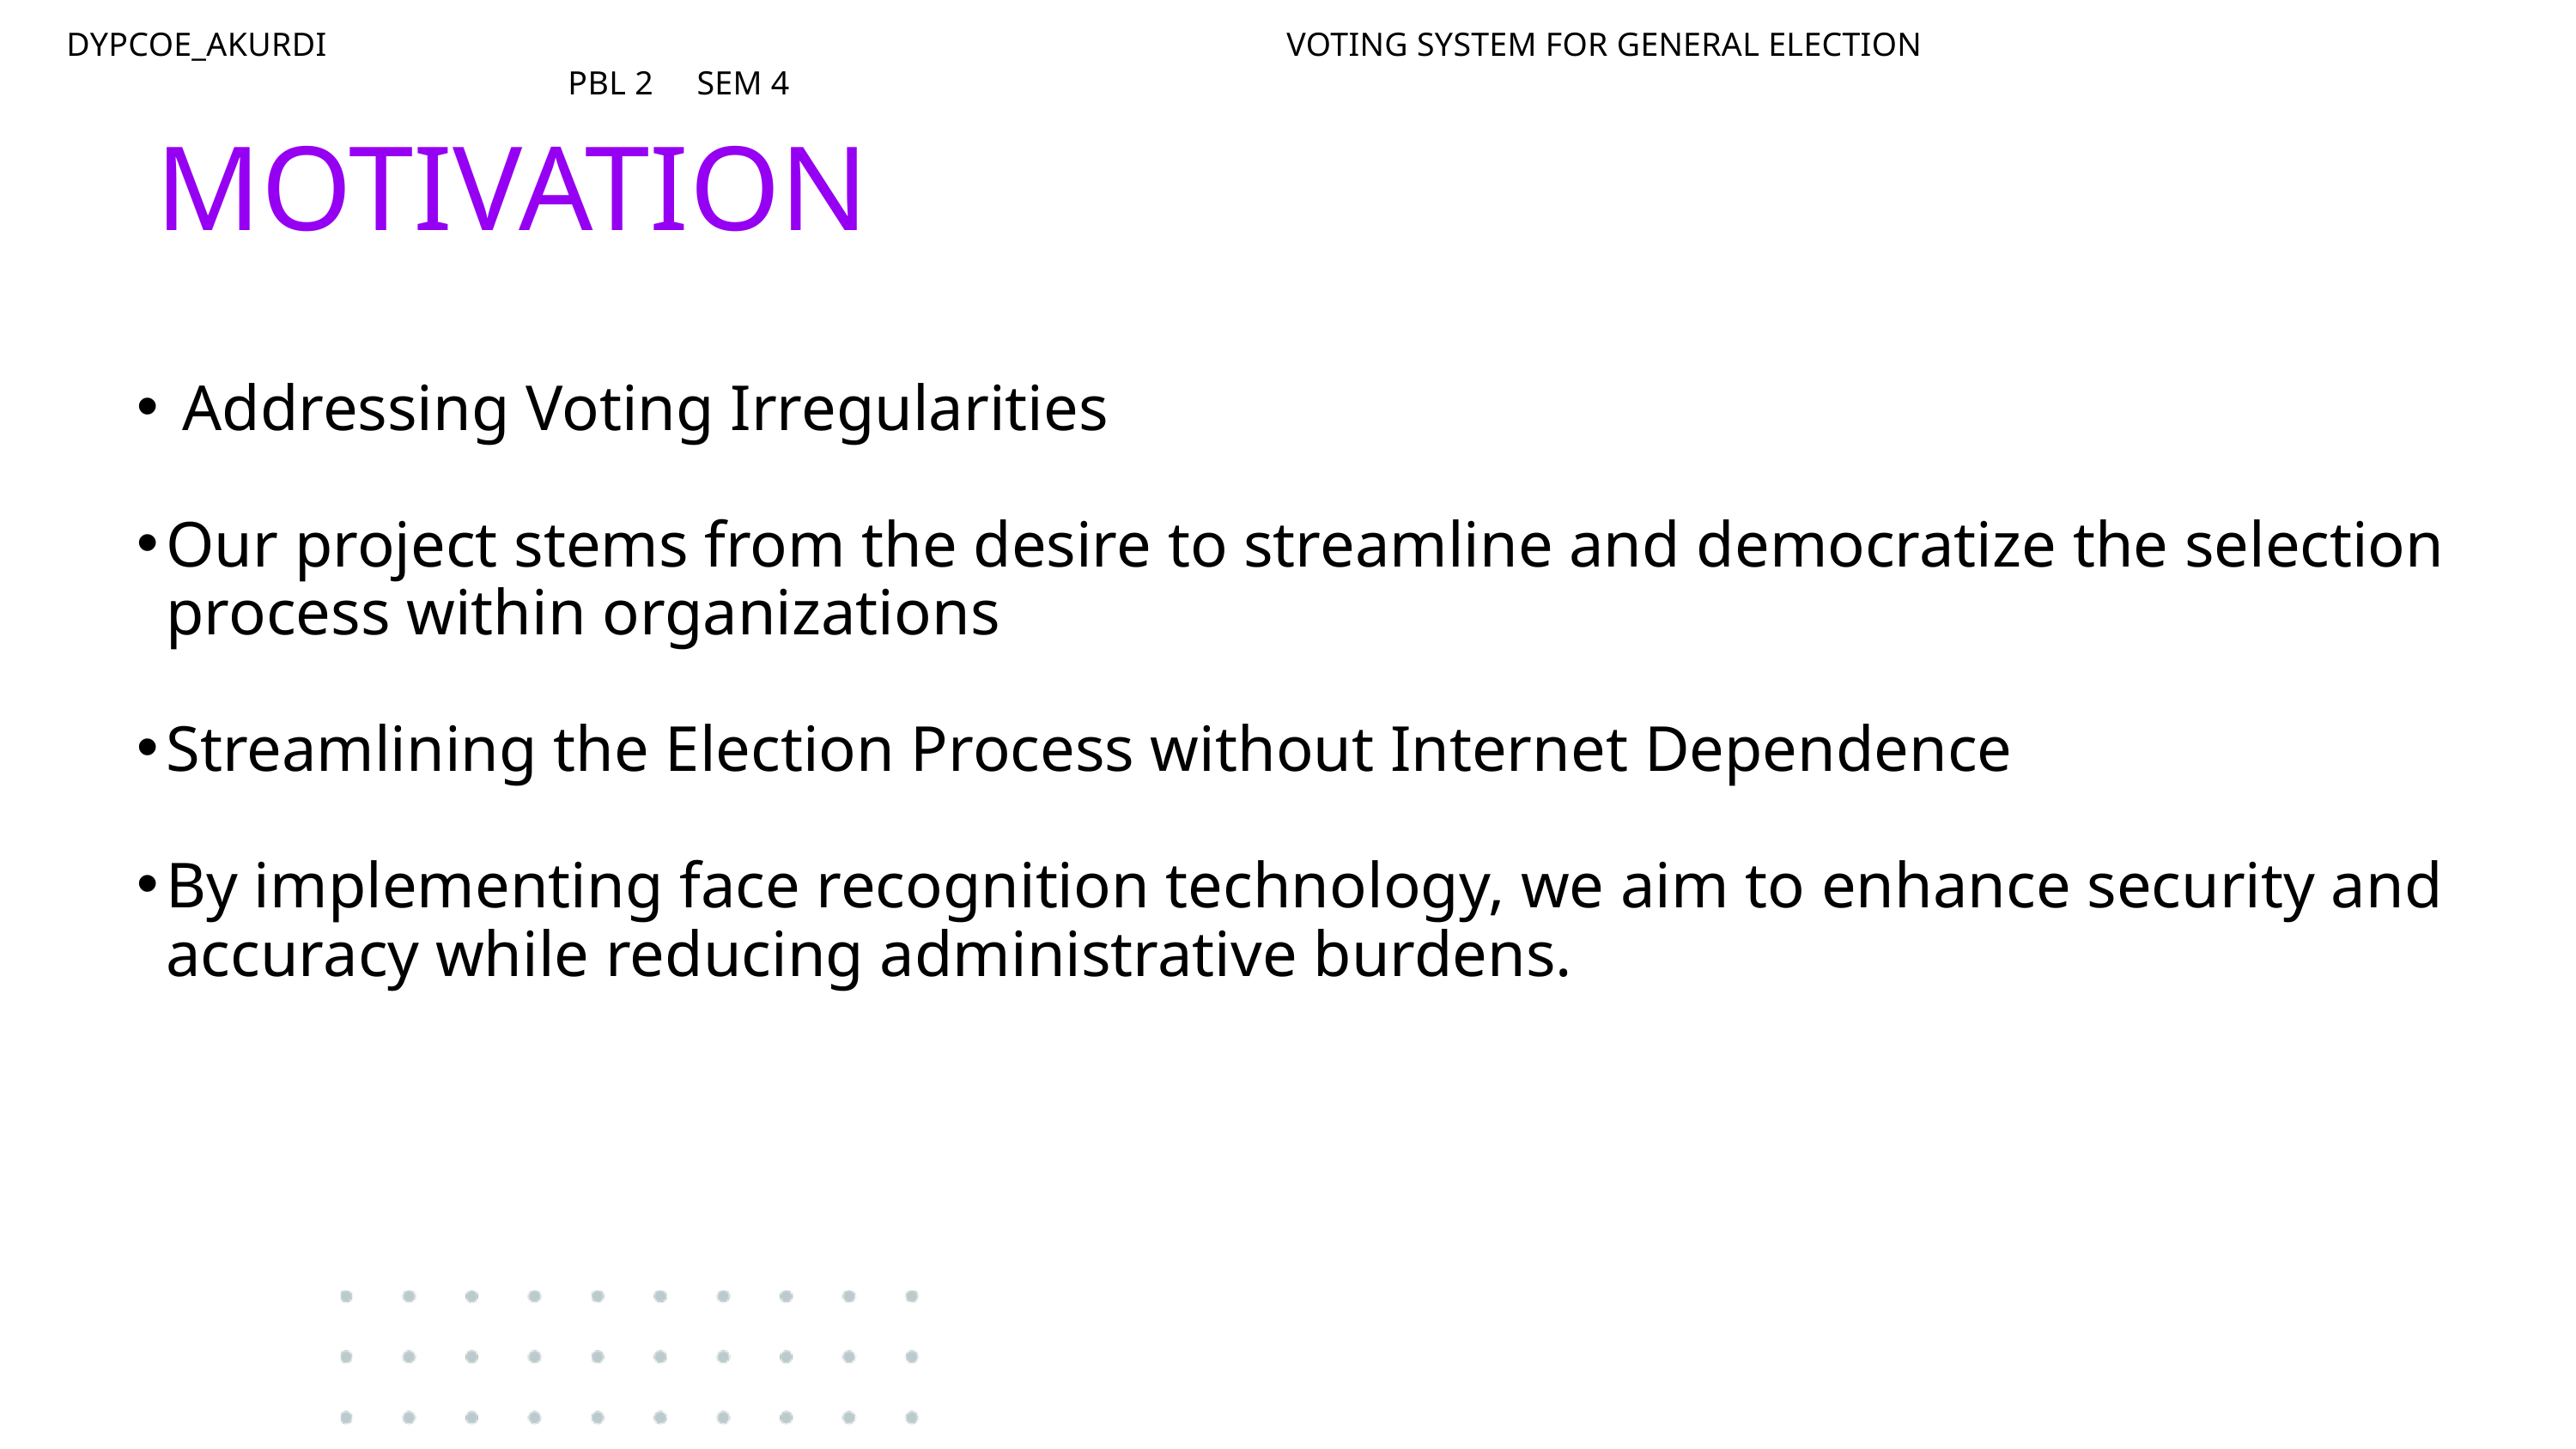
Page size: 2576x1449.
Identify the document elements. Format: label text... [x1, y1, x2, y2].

text_box MOTIVATION [155, 125, 1103, 254]
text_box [340, 1290, 919, 1449]
text_box DYPCOE_AKURDI VOTING SYSTEM FOR GENERAL ELECTION PBL 2 SEM 4 [66, 23, 2520, 101]
text_box Addressing Voting Irregularities Our project stems from the desire to streamline and democratize the selection process within organizations Streamlining the Election Process without Internet Dependence By implementing face recognition technology, we aim to enhance security and accuracy while reducing administrative burdens. [106, 373, 2576, 989]
